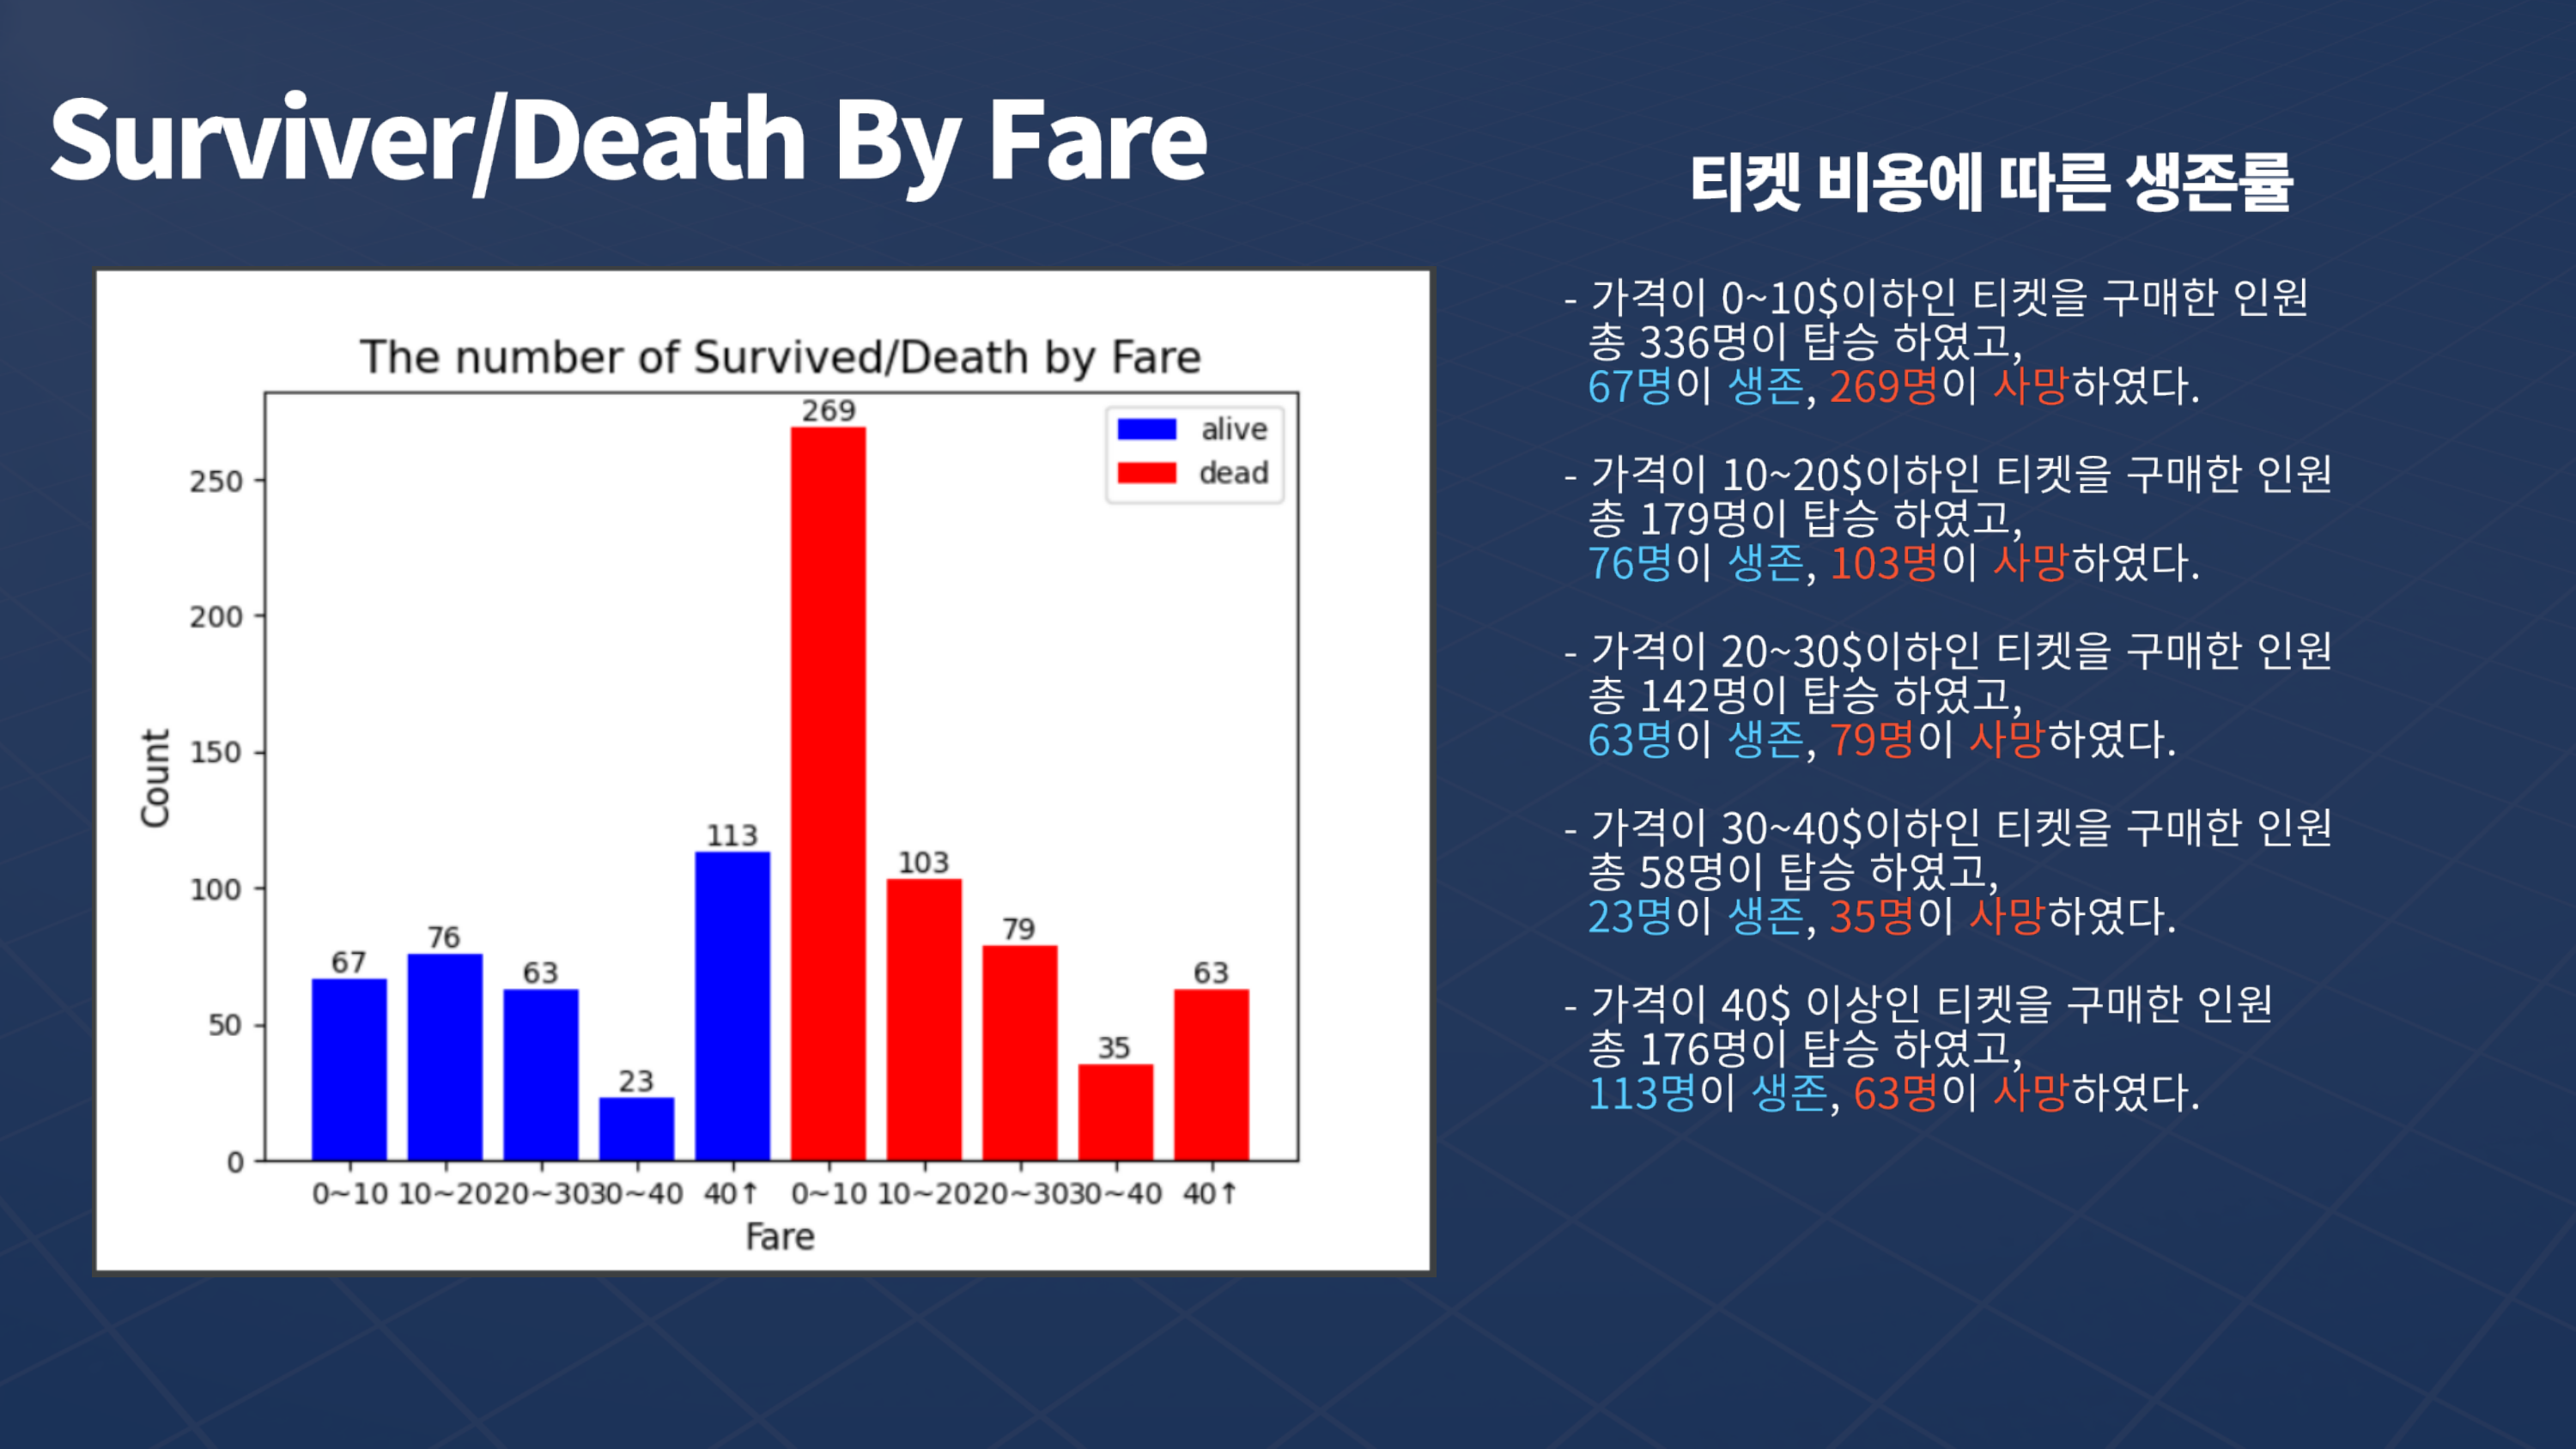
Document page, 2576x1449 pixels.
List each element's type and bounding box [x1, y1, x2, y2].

text_box [0, 0, 2576, 1449]
text_box [92, 266, 1437, 1277]
picture [30, 42, 1252, 254]
picture [1556, 260, 2366, 1188]
picture [1507, 126, 2324, 244]
